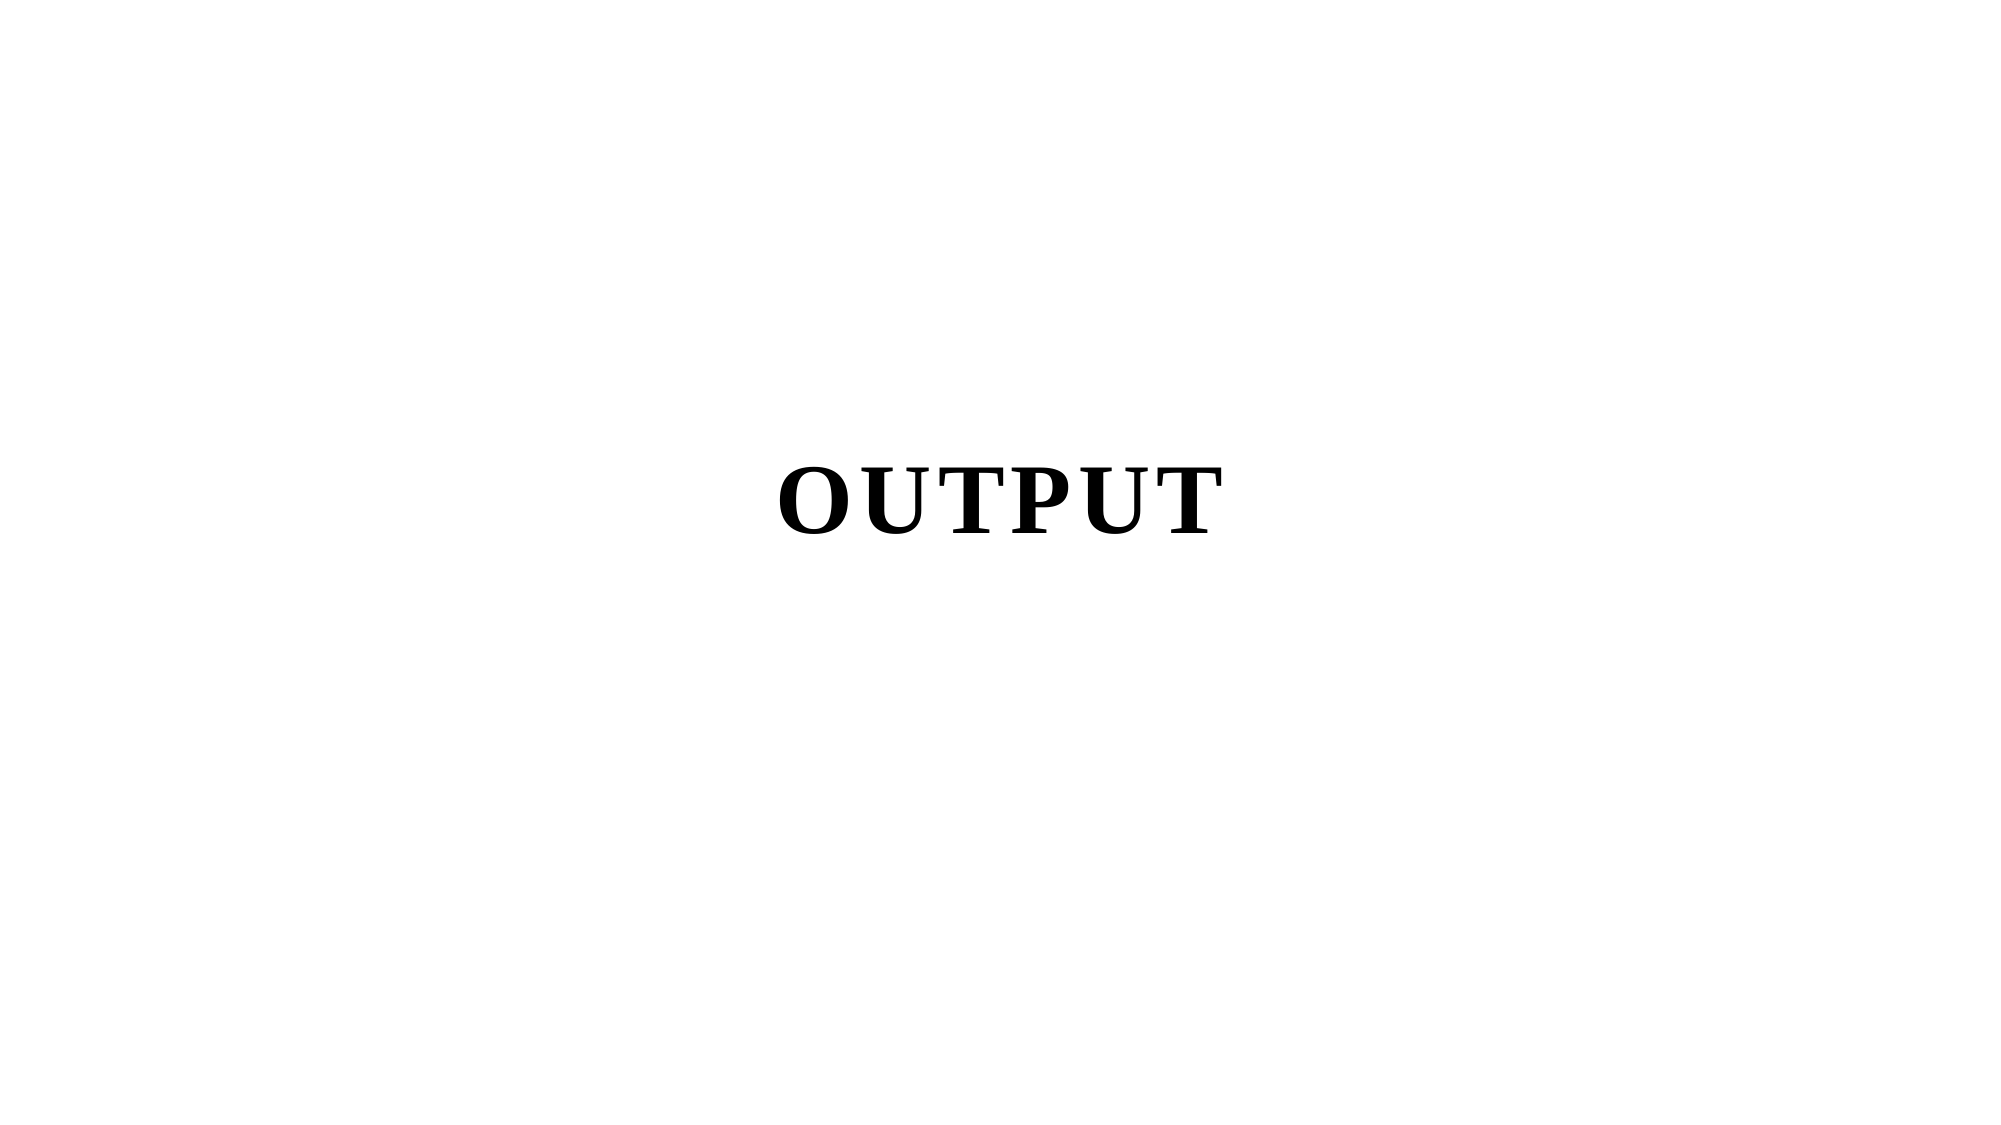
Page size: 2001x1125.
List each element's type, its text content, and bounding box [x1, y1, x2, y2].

title OUTPUT [249, 187, 1750, 563]
